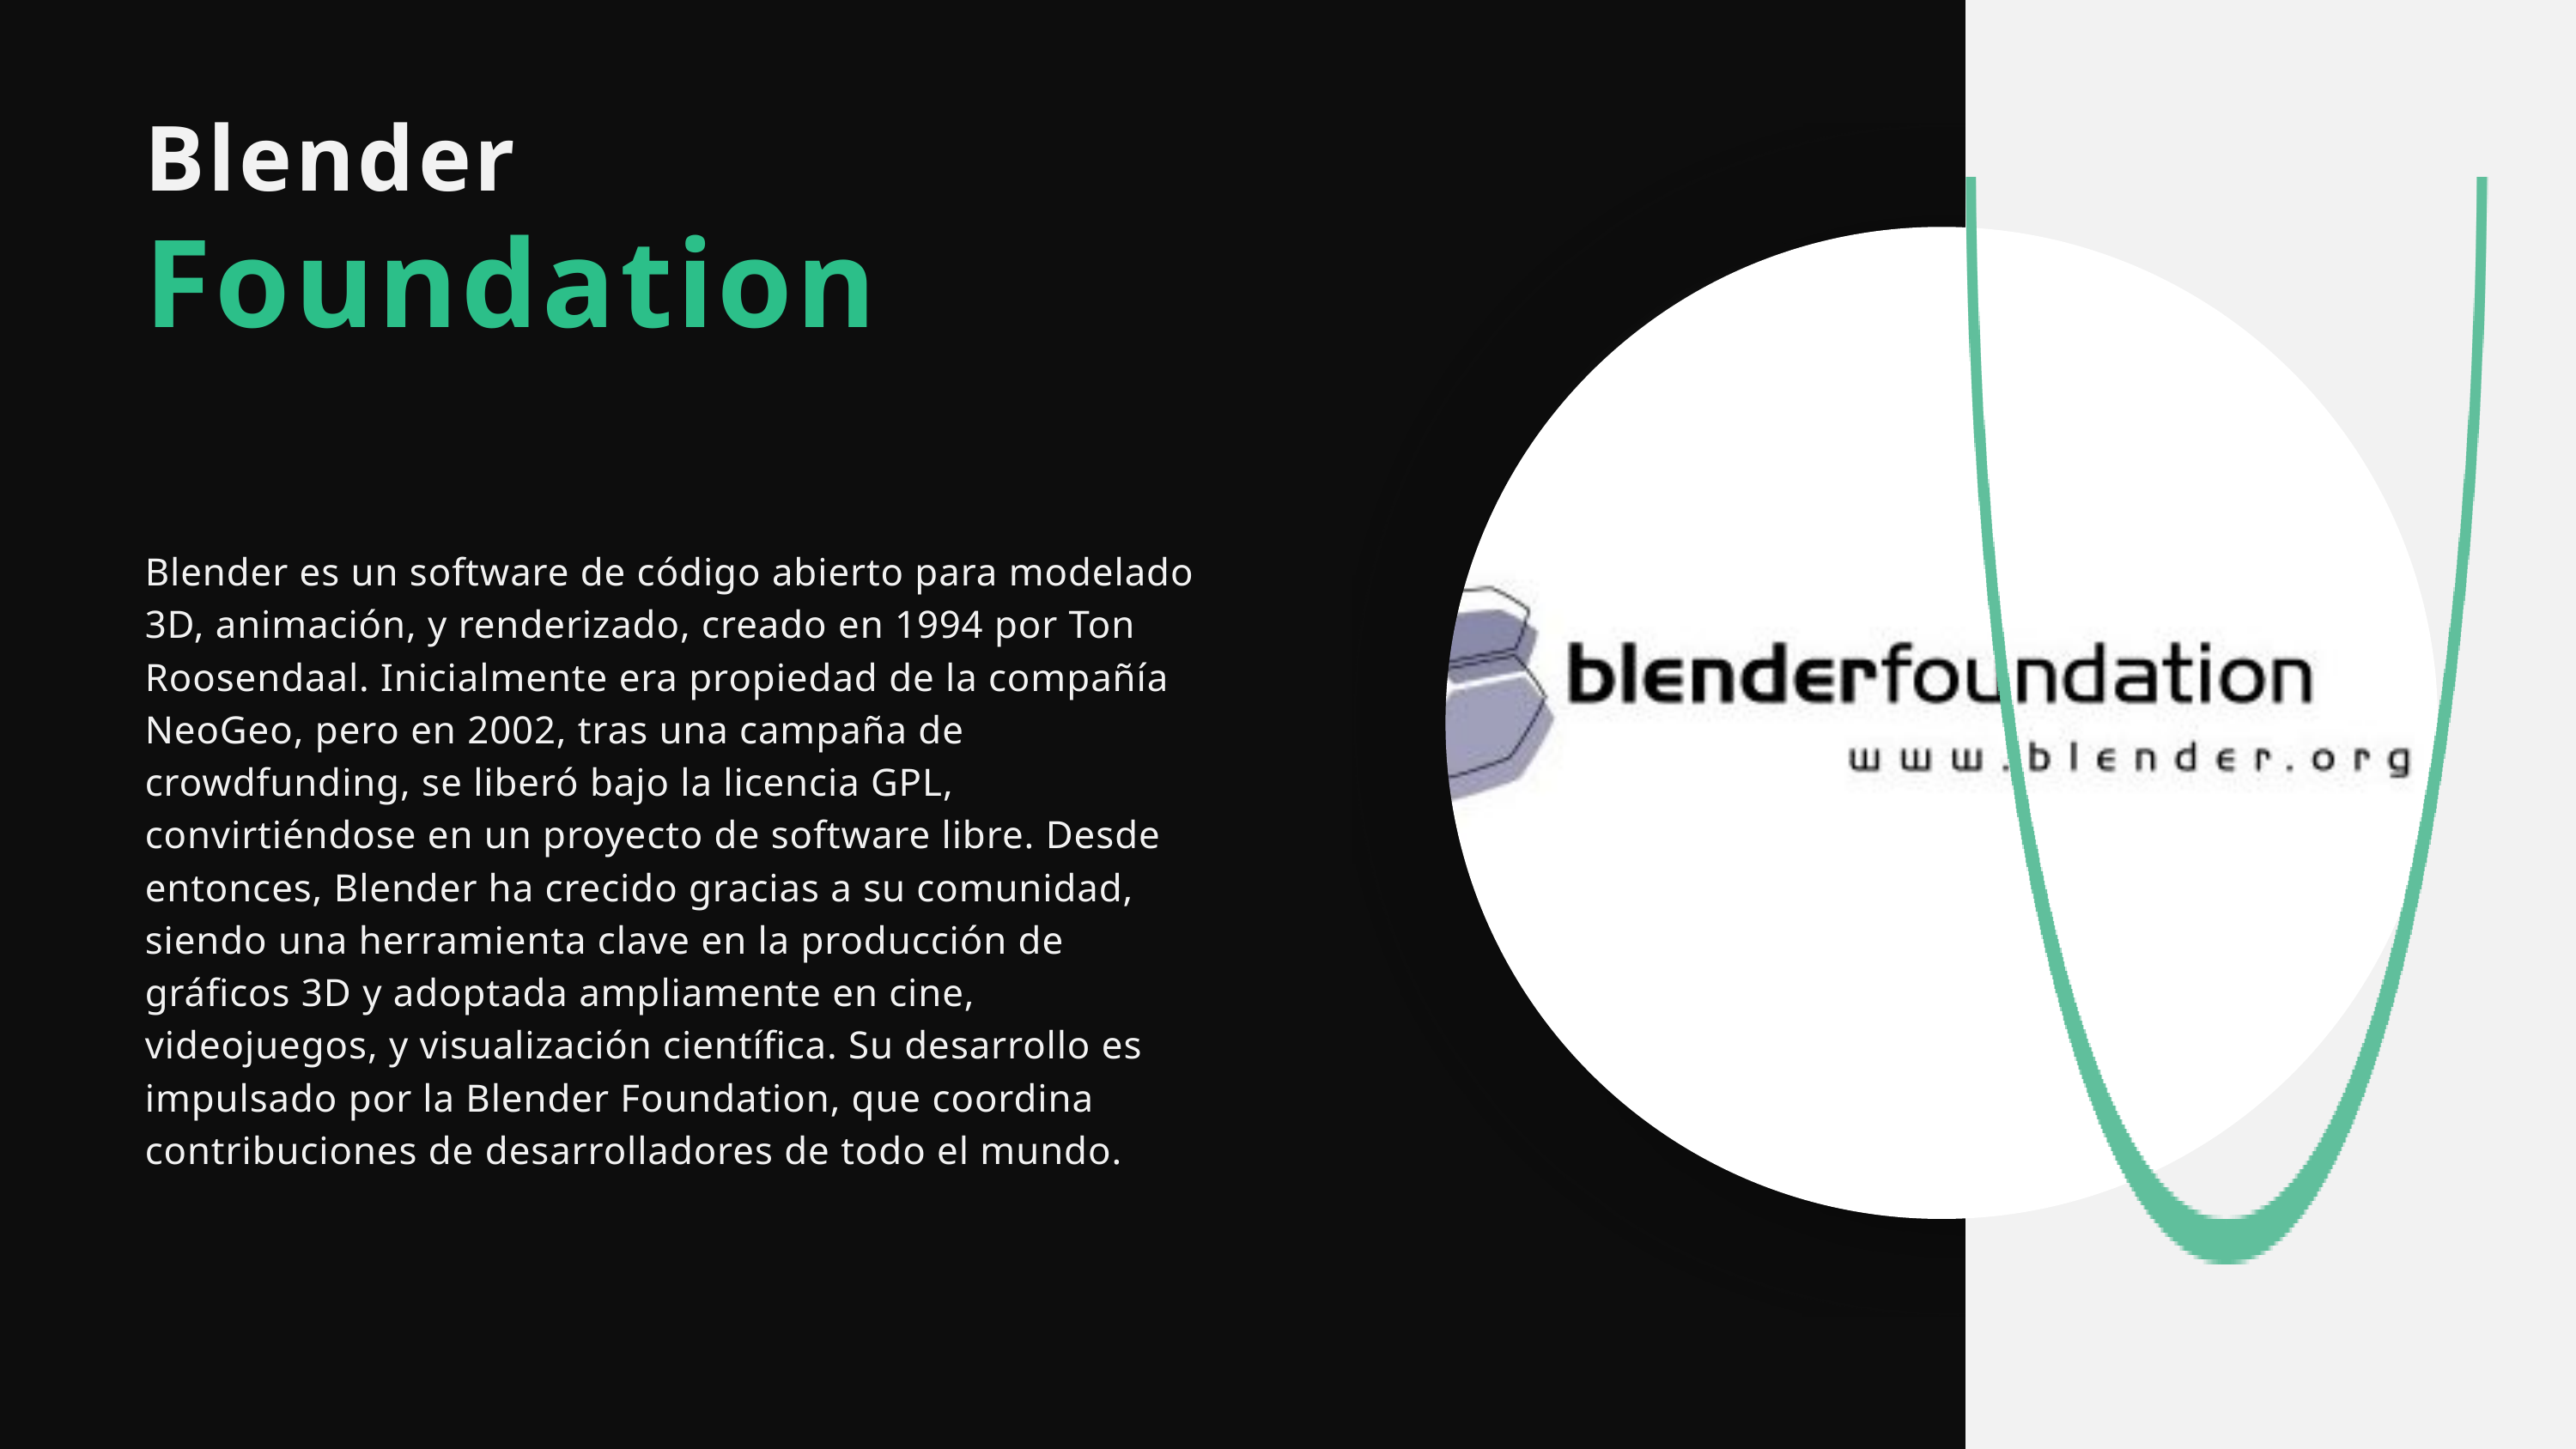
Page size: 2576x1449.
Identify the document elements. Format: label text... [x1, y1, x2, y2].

text_box Foundation [144, 206, 912, 352]
text_box [1352, 123, 1959, 1317]
text_box Blender [144, 100, 845, 206]
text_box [1965, 0, 2576, 1449]
text_box Blender es un software de código abierto para modelado 3D, animación, y renderizado, creado en 1994 por Ton Roosendaal. Inicialmente era propiedad de la compañía NeoGeo, pero en 2002, tras una campaña de crowdfunding, se liberó bajo la licencia GPL, convirtiéndose en un proyecto de software libre. Desde entonces, Blender ha crecido gracias a su comunidad, siendo una herramienta clave en la producción de gráficos 3D y adoptada ampliamente en cine, videojuegos, y visualización científica. Su desarrollo es impulsado por la Blender Foundation, que coordina contribuciones de desarrolladores de todo el mundo. [144, 541, 1218, 1173]
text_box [1445, 227, 2439, 1220]
